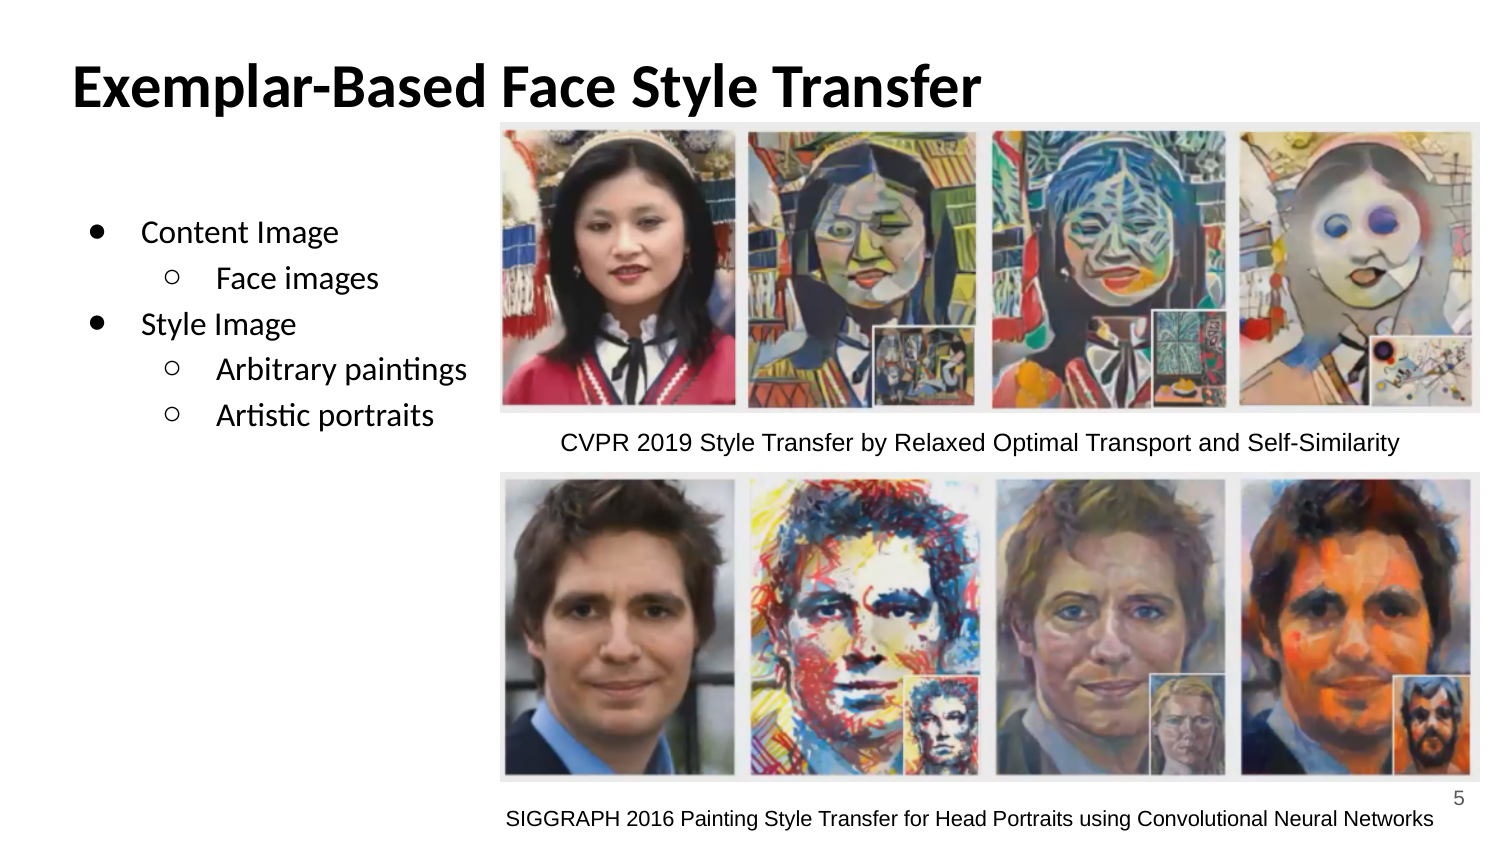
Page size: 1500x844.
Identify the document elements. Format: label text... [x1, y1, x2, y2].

title Exemplar-Based Face Style Transfer [57, 30, 1240, 125]
text_box CVPR 2019 Style Transfer by Relaxed Optimal Transport and Self-Similarity [545, 420, 1480, 464]
text_box SIGGRAPH 2016 Painting Style Transfer for Head Portraits using Convolutional Neural Networks [490, 797, 1490, 839]
picture [500, 121, 1481, 413]
slide_number 5 [1389, 789, 1480, 797]
list Content Image Face images Style Image Arbitrary paintings Artistic portraits [51, 189, 613, 732]
picture [500, 472, 1481, 782]
